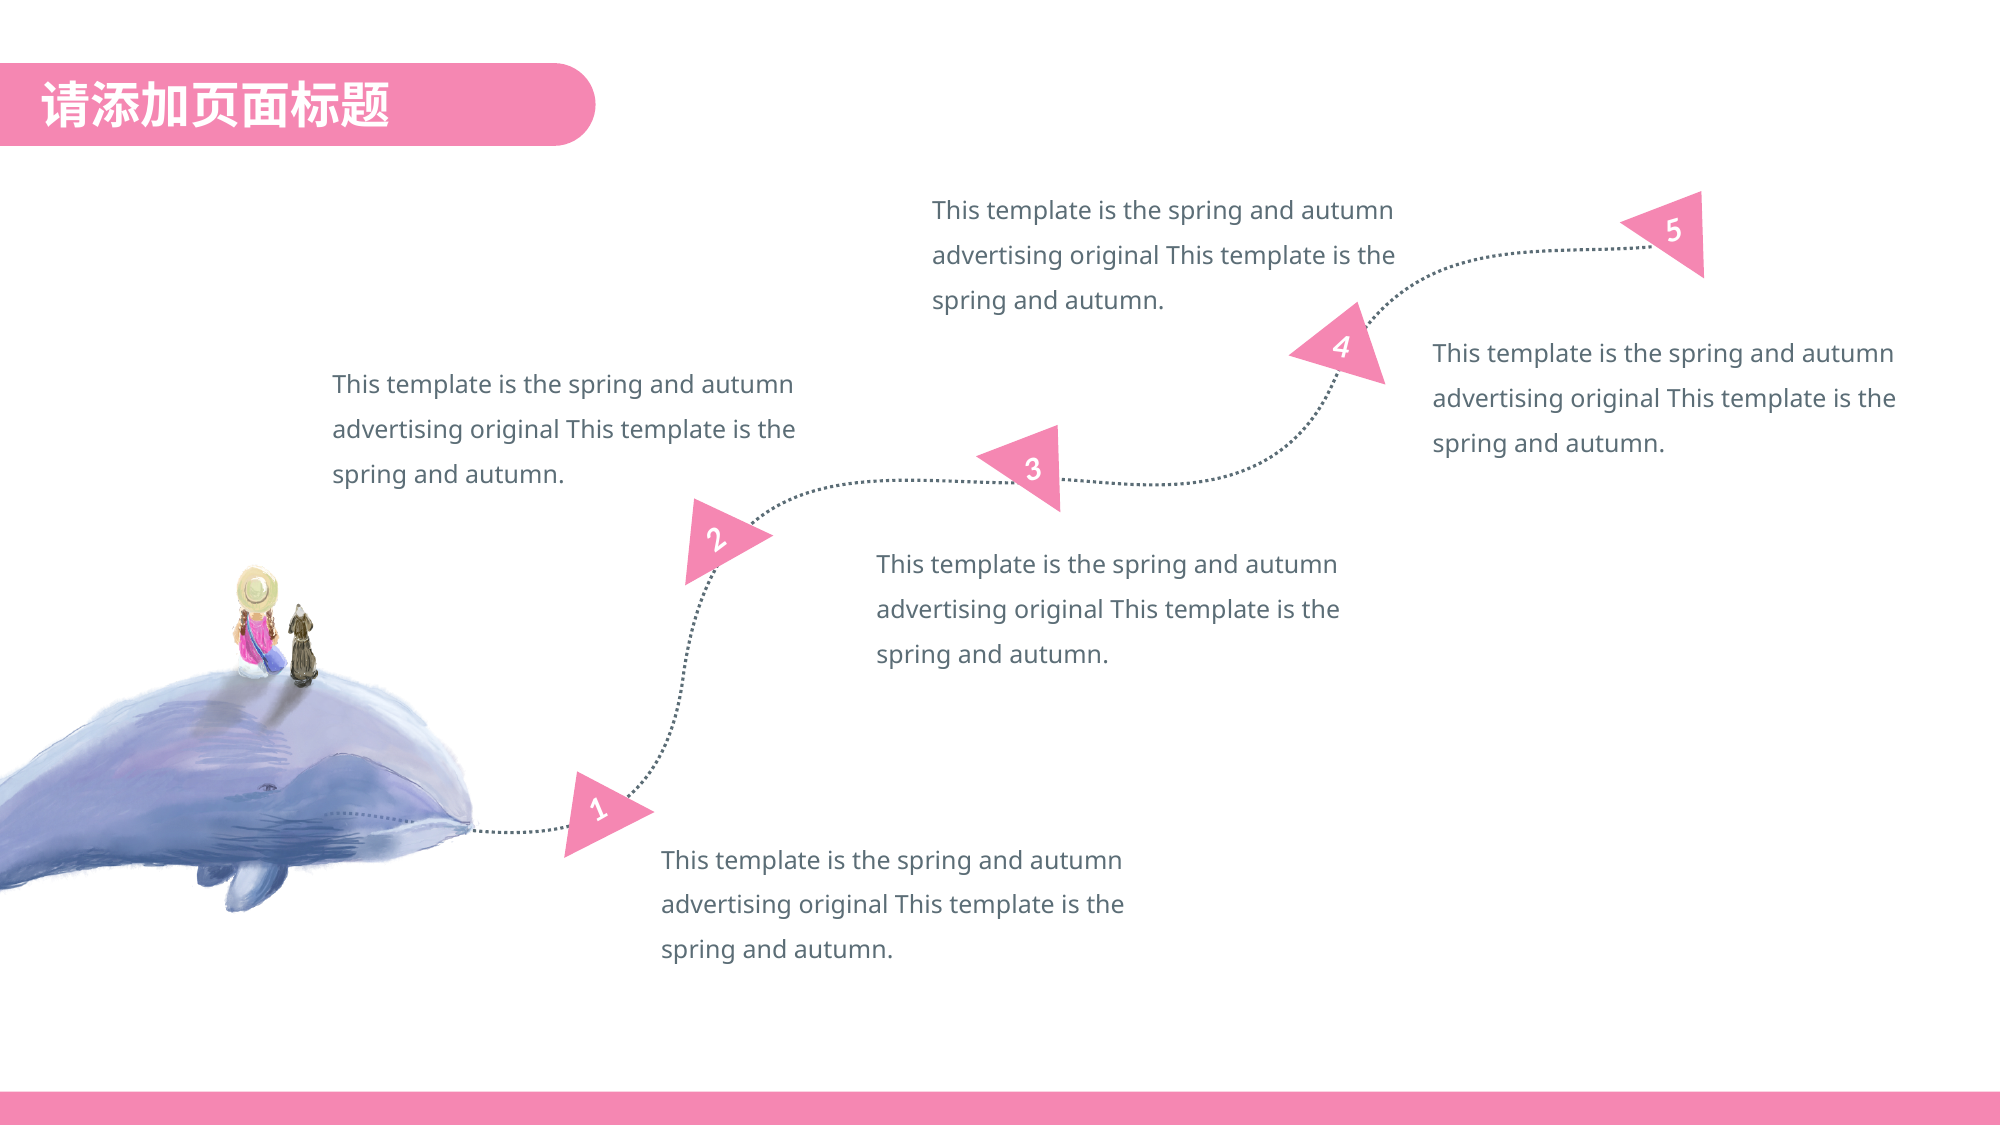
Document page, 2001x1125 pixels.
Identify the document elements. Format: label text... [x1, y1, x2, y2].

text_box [661, 493, 763, 566]
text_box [1631, 185, 1733, 257]
text_box This template is the spring and autumn advertising original This template is the spring and autumn. [646, 821, 1189, 972]
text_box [0, 63, 596, 146]
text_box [1296, 300, 1398, 374]
text_box [0, 1091, 2000, 1125]
picture [0, 552, 484, 916]
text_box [987, 418, 1089, 496]
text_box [542, 767, 644, 839]
text_box This template is the spring and autumn advertising original This template is the spring and autumn. [1418, 314, 1929, 465]
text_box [292, 317, 1676, 754]
text_box This template is the spring and autumn advertising original This template is the spring and autumn. [917, 172, 1486, 317]
